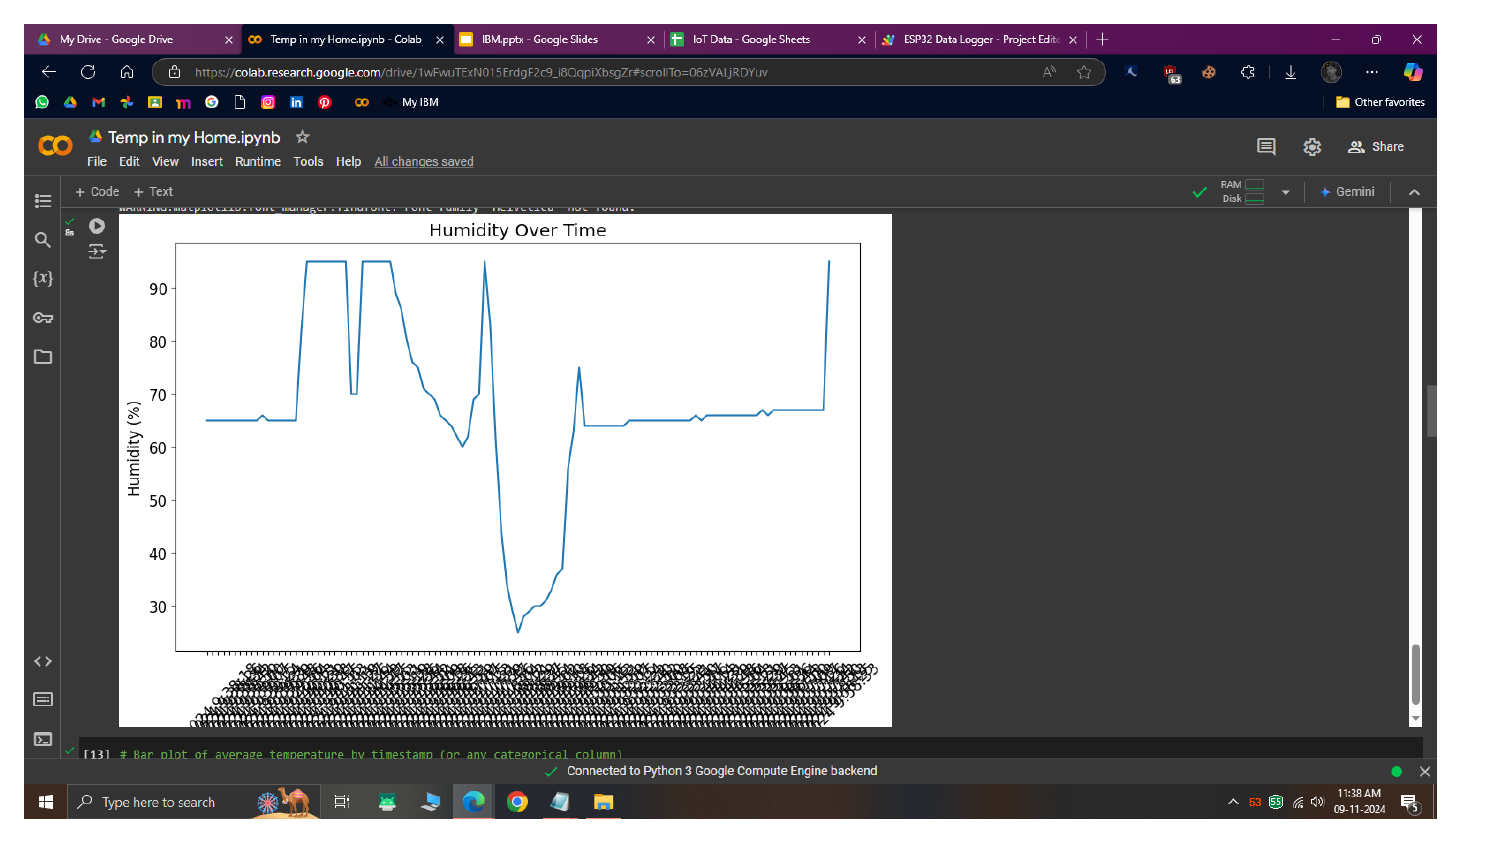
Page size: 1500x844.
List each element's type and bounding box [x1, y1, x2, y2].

picture [24, 24, 1437, 819]
